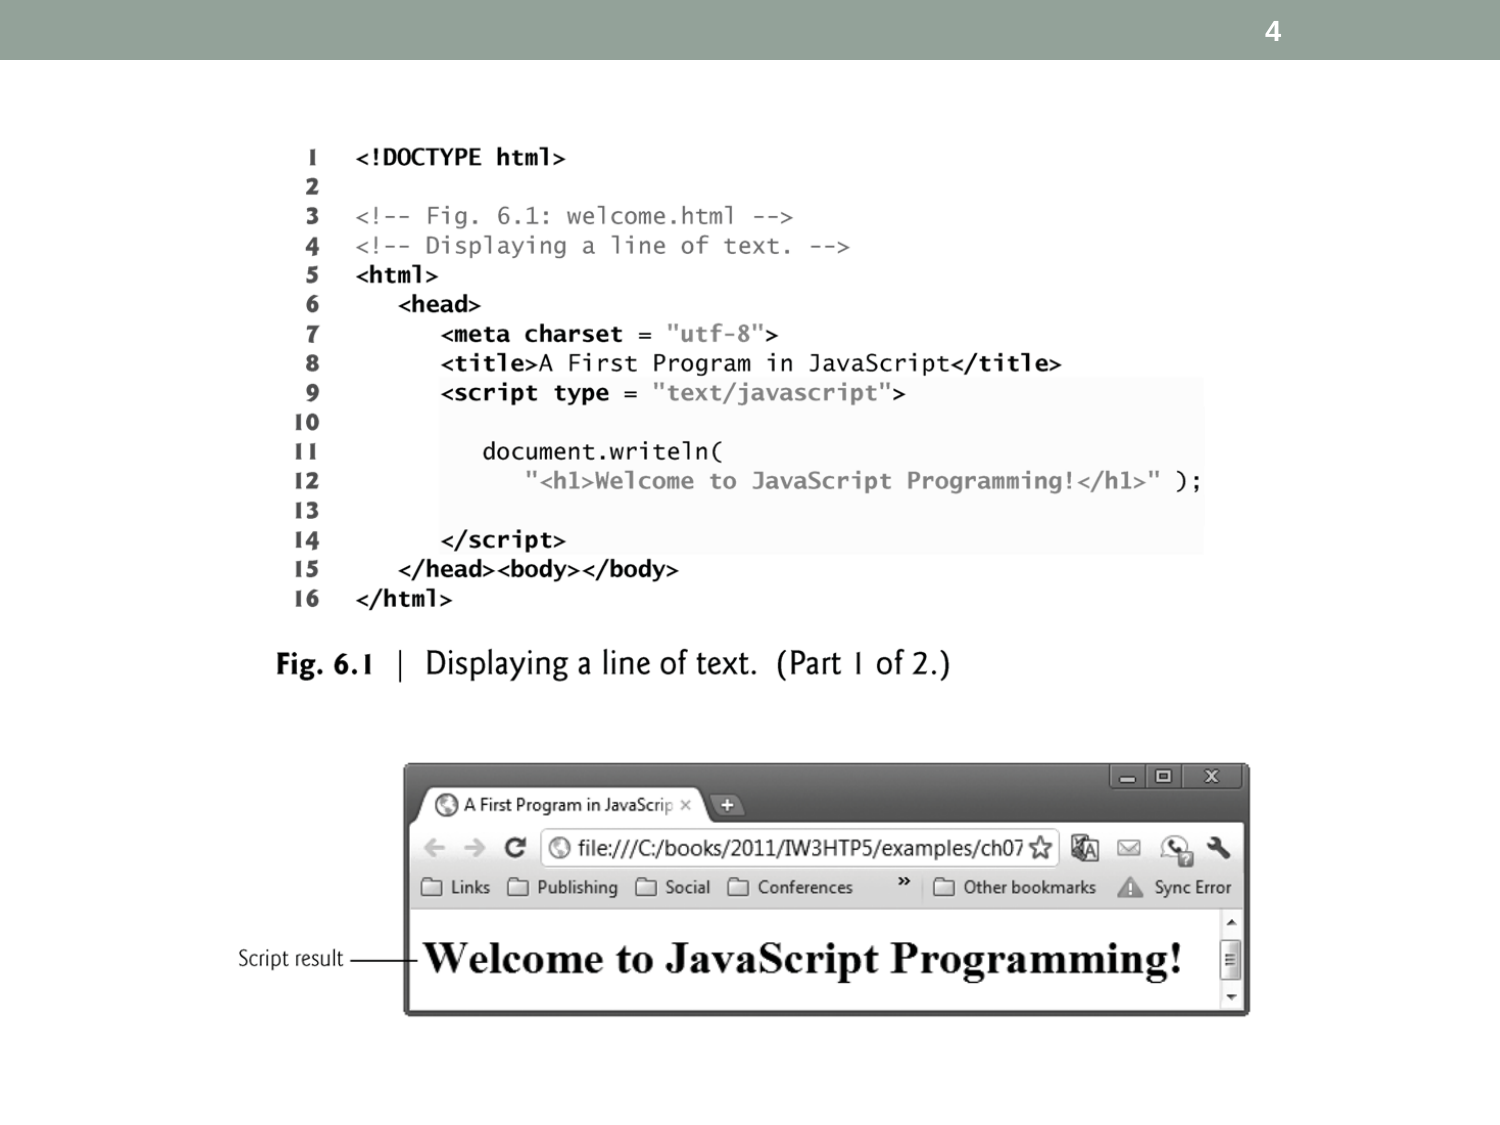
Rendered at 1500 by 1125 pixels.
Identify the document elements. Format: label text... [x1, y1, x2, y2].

slide_number 4 [1250, 3, 1425, 57]
picture [213, 737, 1261, 1030]
picture [257, 124, 1217, 699]
